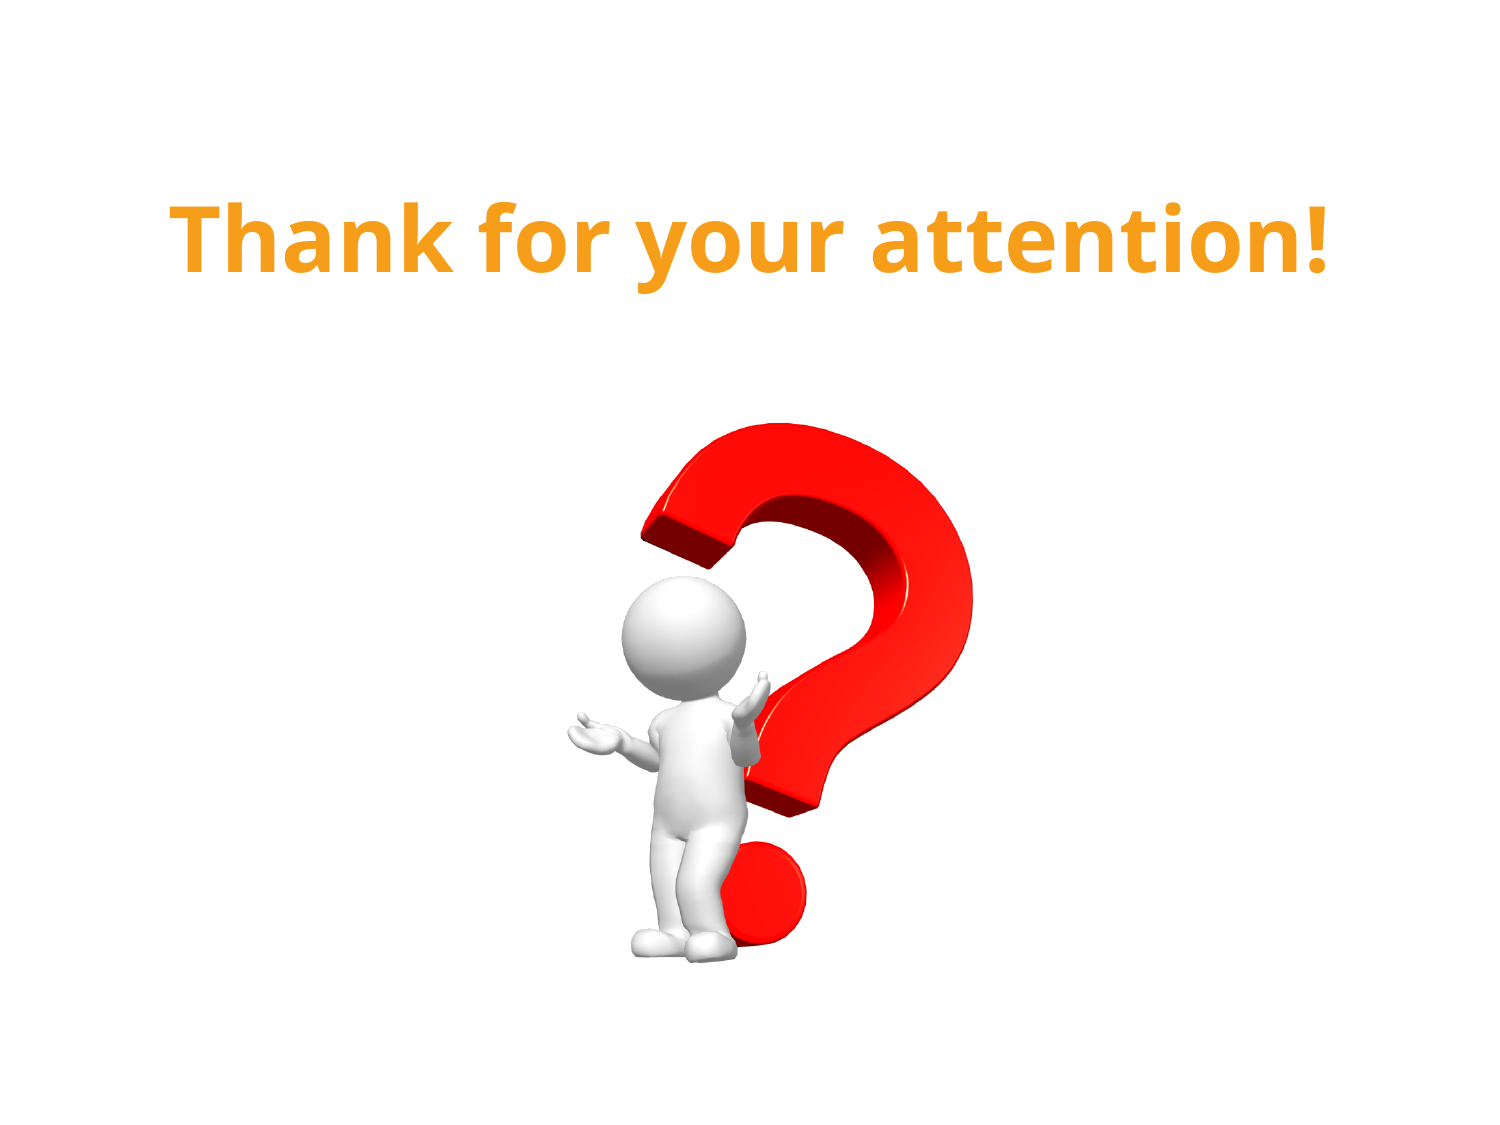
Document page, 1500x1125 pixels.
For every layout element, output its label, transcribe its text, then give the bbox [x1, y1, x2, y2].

picture [442, 403, 1030, 990]
title Thank for your attention! [0, 149, 1500, 322]
